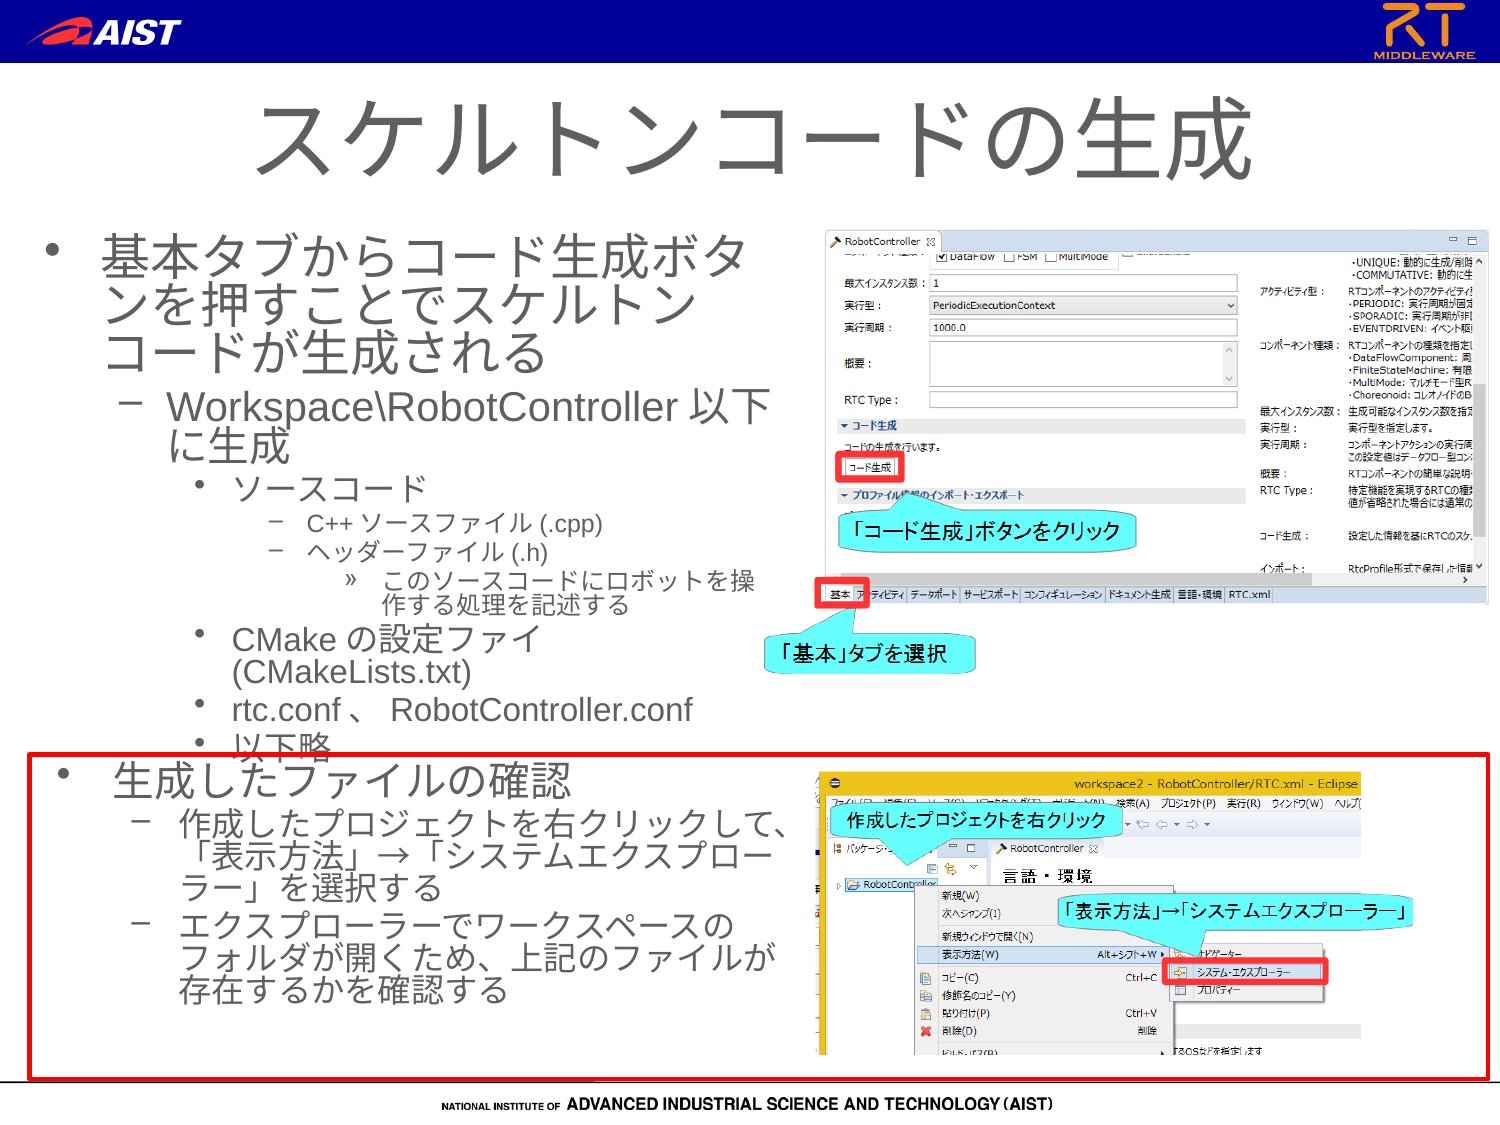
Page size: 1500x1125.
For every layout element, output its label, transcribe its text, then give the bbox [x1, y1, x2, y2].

picture [804, 1097, 1052, 1110]
text_box 基本タブからコード生成ボタンを押すことでスケルトンコードが生成される Workspace\RobotController以下に生成 ソースコード C++ソースファイル(.cpp) ヘッダーファイル(.h) このソースコードにロボットを操作する処理を記述する CMakeの設定ファイ(CMakeLists.txt) rtc.conf、RobotController.conf 以下略 [29, 230, 791, 752]
picture [0, 0, 1500, 63]
picture [764, 229, 1489, 675]
picture [815, 771, 1413, 1055]
text_box [27, 752, 1490, 1081]
text_box 生成したファイルの確認 作成したプロジェクトを右クリックして、「表示方法」→「システムエクスプローラー」を選択する エクスプローラーでワークスペースのフォルダが開くため、上記のファイルが存在するかを確認する [41, 756, 804, 1125]
title スケルトンコードの生成 [29, 66, 1474, 208]
